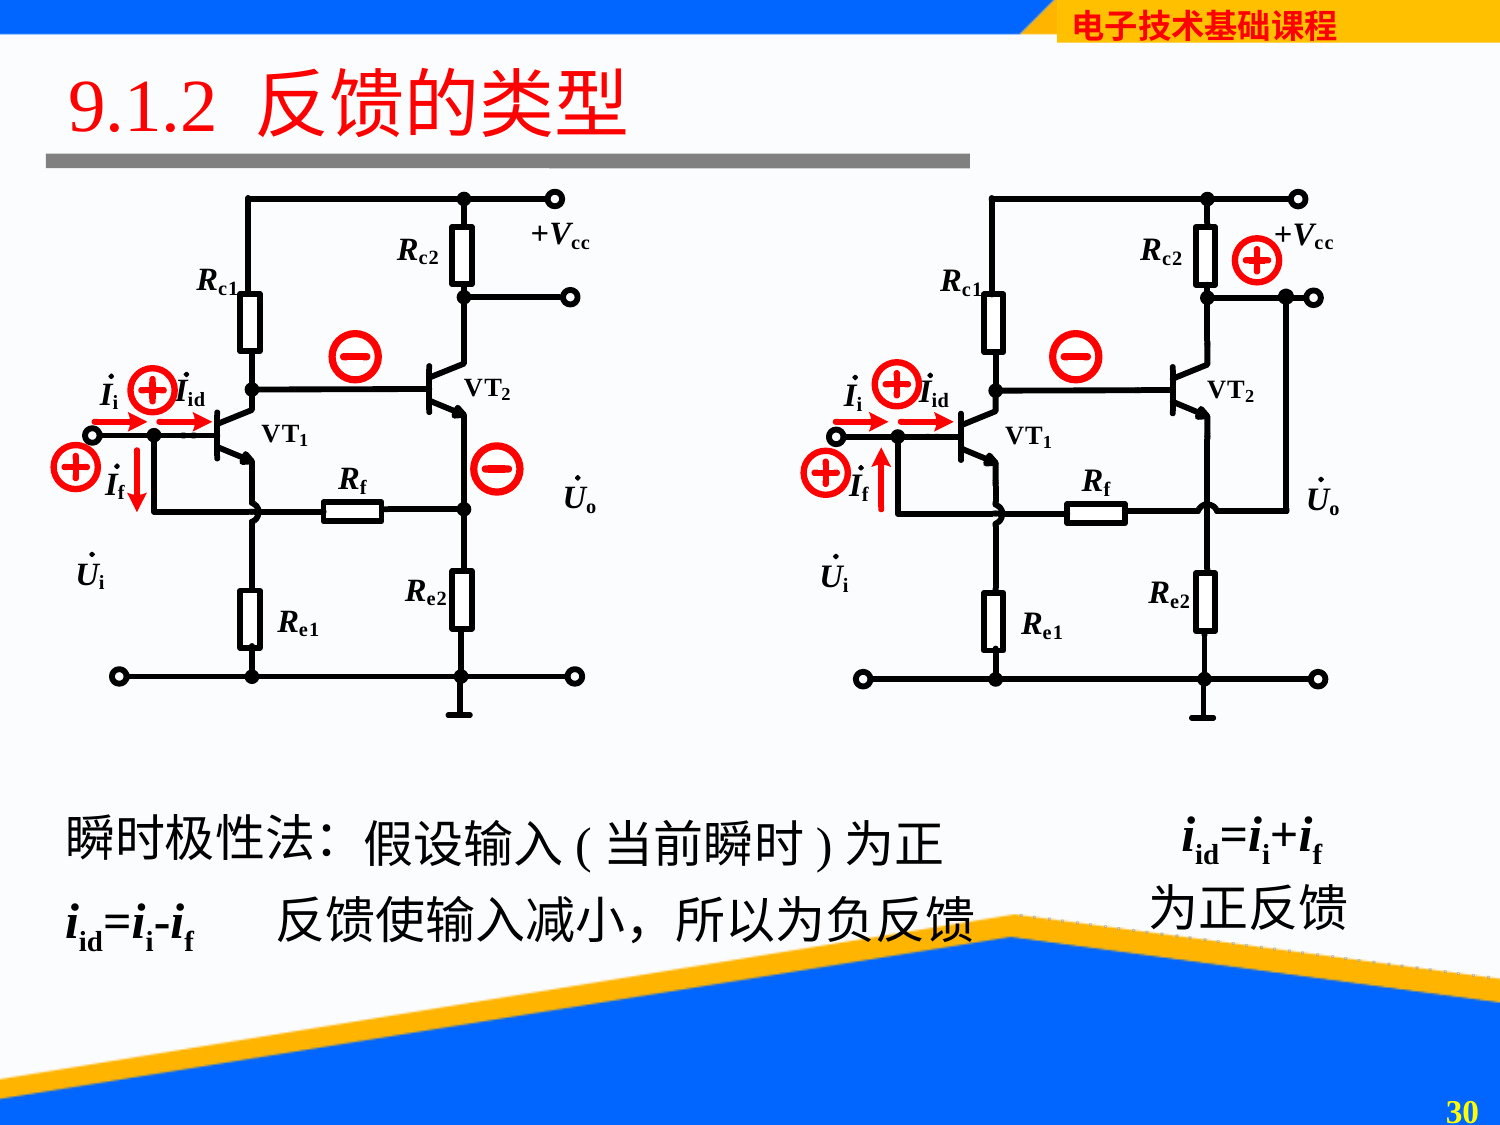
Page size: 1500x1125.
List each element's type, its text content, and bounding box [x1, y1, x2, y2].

picture [0, 0, 1500, 1125]
text_box 反馈使输入减小，所以为负反馈 [260, 881, 990, 957]
title 9.1.2 反馈的类型 [53, 42, 1069, 161]
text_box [1228, 231, 1286, 289]
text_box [88, 408, 147, 436]
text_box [52, 412, 218, 502]
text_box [466, 438, 528, 500]
text_box iid=ii+if [1166, 812, 1338, 869]
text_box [867, 443, 895, 516]
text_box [153, 408, 216, 436]
text_box iid=ii-if [50, 881, 210, 965]
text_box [324, 325, 386, 388]
slide_number 29 [1399, 1082, 1495, 1125]
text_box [829, 408, 889, 436]
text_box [52, 184, 619, 799]
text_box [826, 411, 960, 443]
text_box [796, 443, 855, 502]
text_box 瞬时极性法： [50, 805, 348, 874]
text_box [123, 361, 182, 419]
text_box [123, 443, 151, 516]
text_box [894, 408, 957, 436]
text_box 为正反馈 [1134, 869, 1364, 945]
text_box 假设输入(当前瞬时)为正 [348, 804, 960, 880]
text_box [46, 438, 105, 496]
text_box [867, 355, 926, 413]
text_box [796, 184, 1362, 803]
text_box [1045, 325, 1107, 388]
